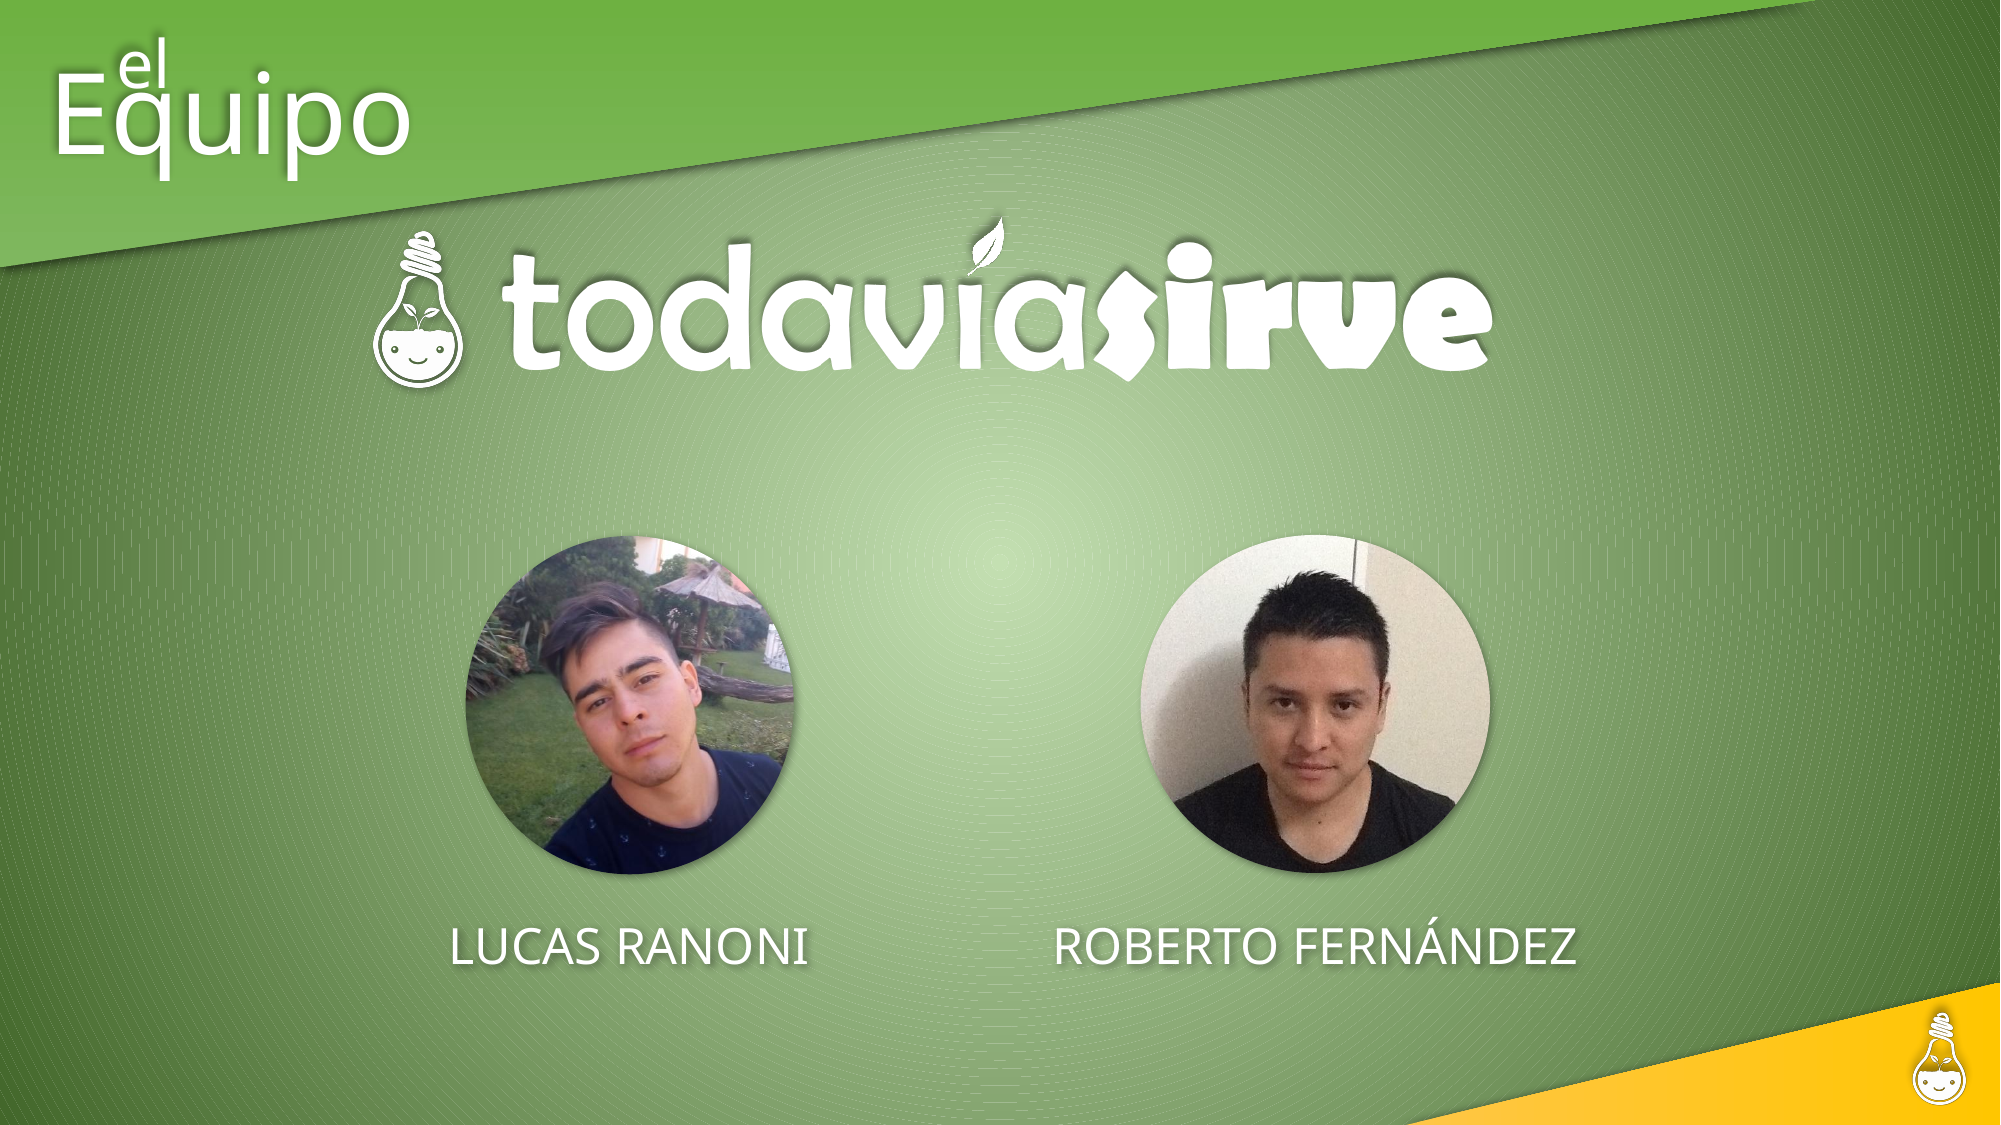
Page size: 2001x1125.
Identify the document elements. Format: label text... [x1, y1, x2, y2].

picture [1140, 528, 1491, 879]
text_box ROBERTO FERNÁNDEZ [999, 907, 1631, 983]
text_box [0, 120, 1999, 522]
picture [1912, 1011, 1967, 1106]
title Equipo [290, 0, 2000, 120]
subtitle el [0, 0, 288, 120]
picture [465, 535, 794, 875]
text_box LUCAS RANONI [386, 907, 873, 983]
text_box [1406, 982, 2000, 1125]
